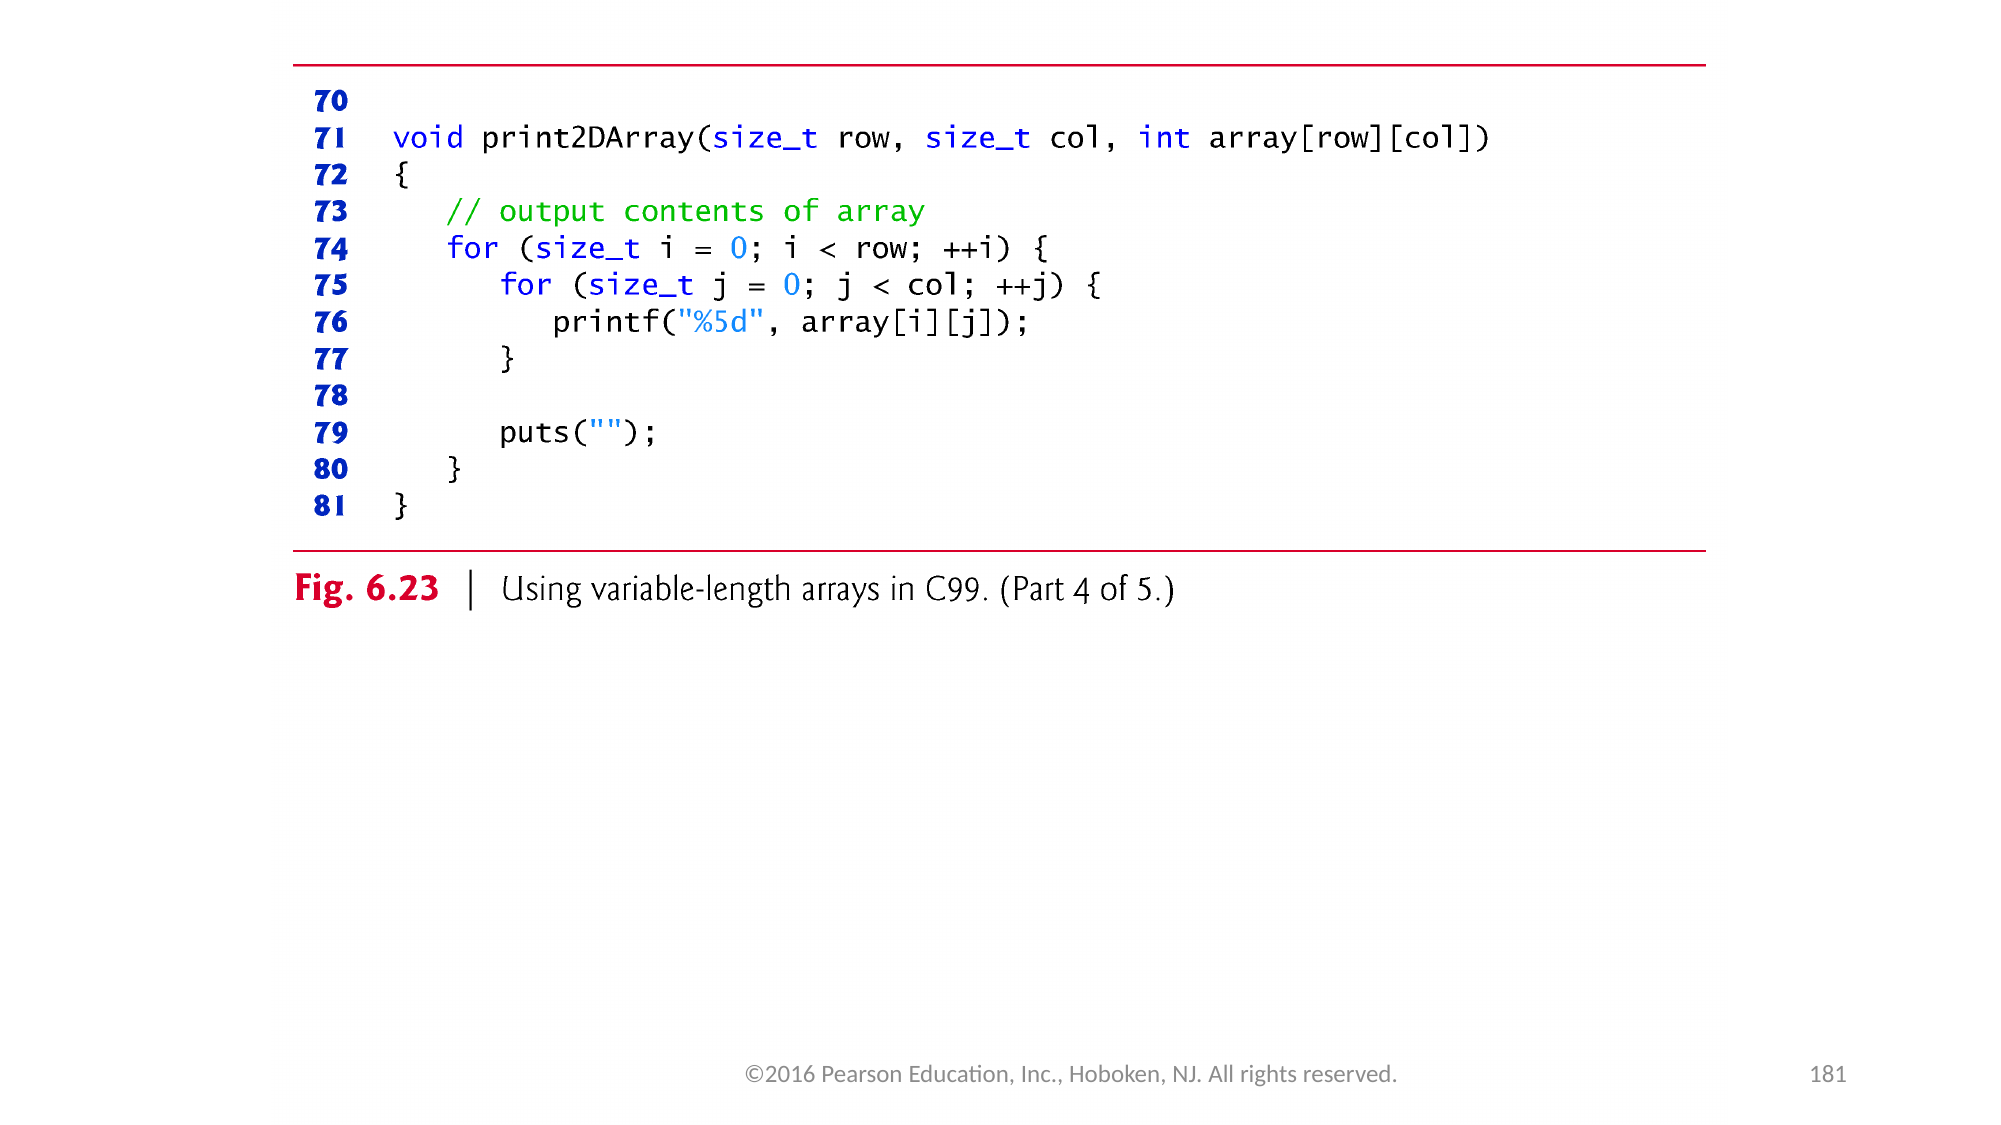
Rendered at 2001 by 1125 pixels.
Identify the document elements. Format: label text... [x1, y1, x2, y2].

picture [271, 0, 1728, 1125]
slide_number 181 [1728, 1042, 1863, 1103]
